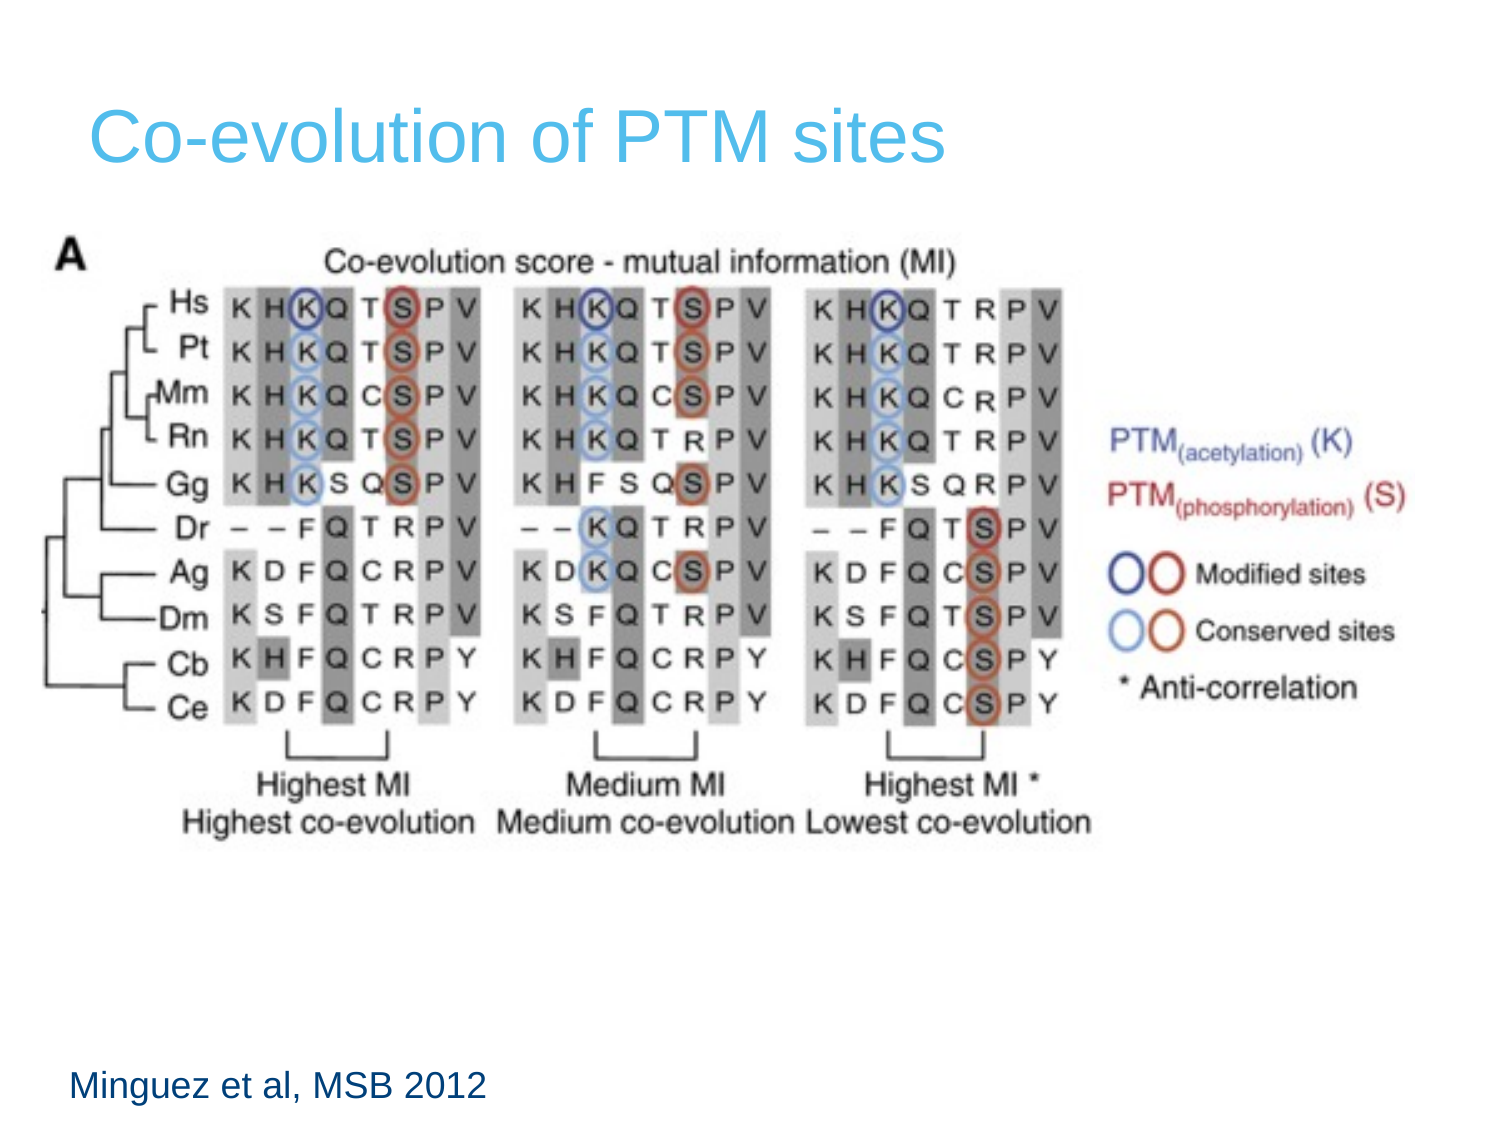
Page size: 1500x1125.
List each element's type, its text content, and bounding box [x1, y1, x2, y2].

text_box Minguez et al, MSB 2012 [54, 1053, 669, 1114]
picture [41, 231, 1416, 858]
title Co-evolution of PTM sites [88, 29, 1456, 178]
